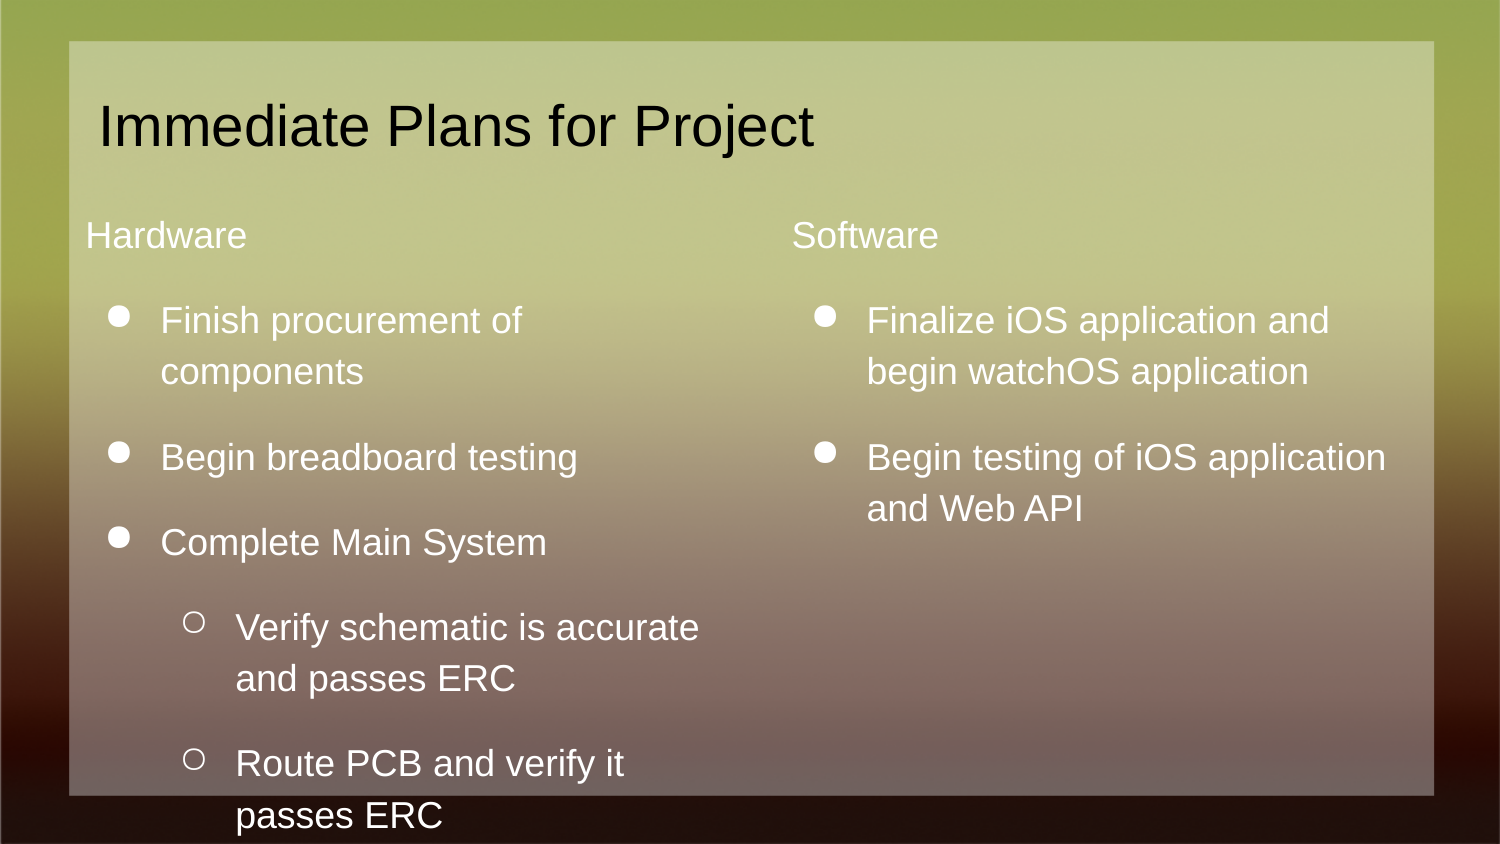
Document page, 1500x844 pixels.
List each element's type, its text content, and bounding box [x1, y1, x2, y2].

title Immediate Plans for Project [51, 72, 1449, 167]
list Software Finalize iOS application and begin watchOS application Begin testing of iOS application and Web API [776, 189, 1433, 750]
picture [0, 0, 1500, 844]
list Hardware Finish procurement of components Begin breadboard testing Complete Main System Verify schematic is accurate and passes ERC Route PCB and verify it passes ERC [70, 189, 727, 750]
